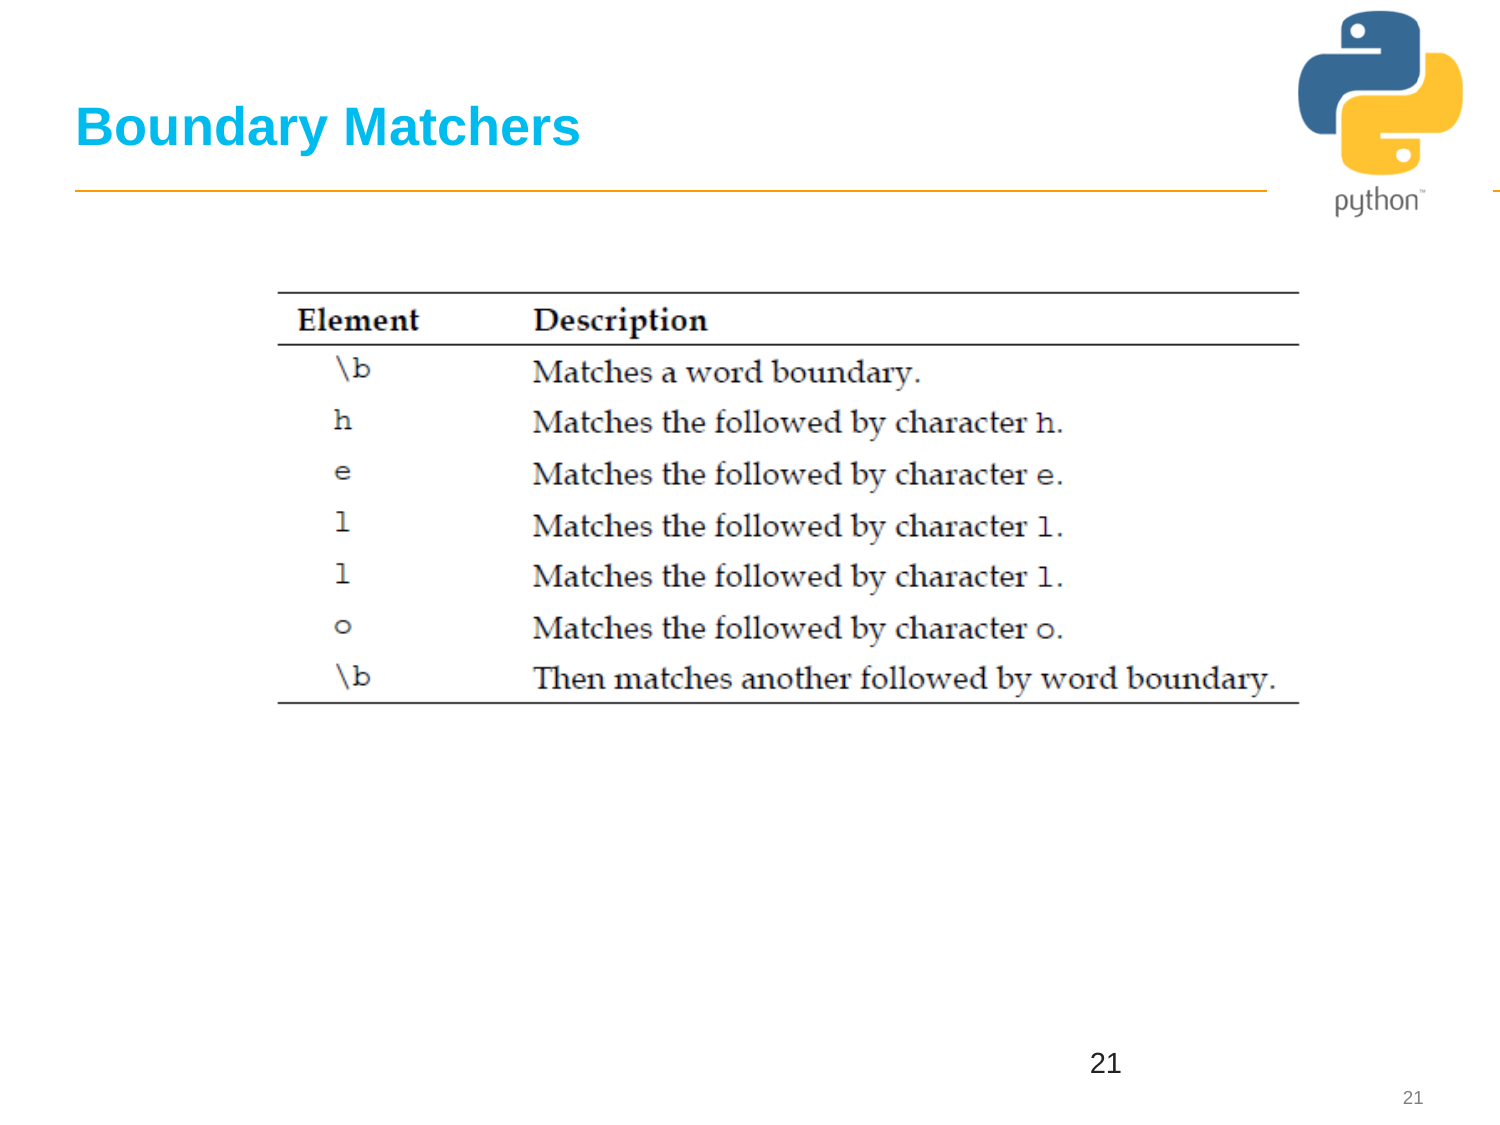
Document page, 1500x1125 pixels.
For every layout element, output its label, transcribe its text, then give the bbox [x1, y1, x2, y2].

title Boundary Matchers [75, 27, 1422, 157]
picture [186, 284, 1413, 735]
picture [1267, 5, 1493, 222]
slide_number 21 [1074, 1037, 1413, 1100]
